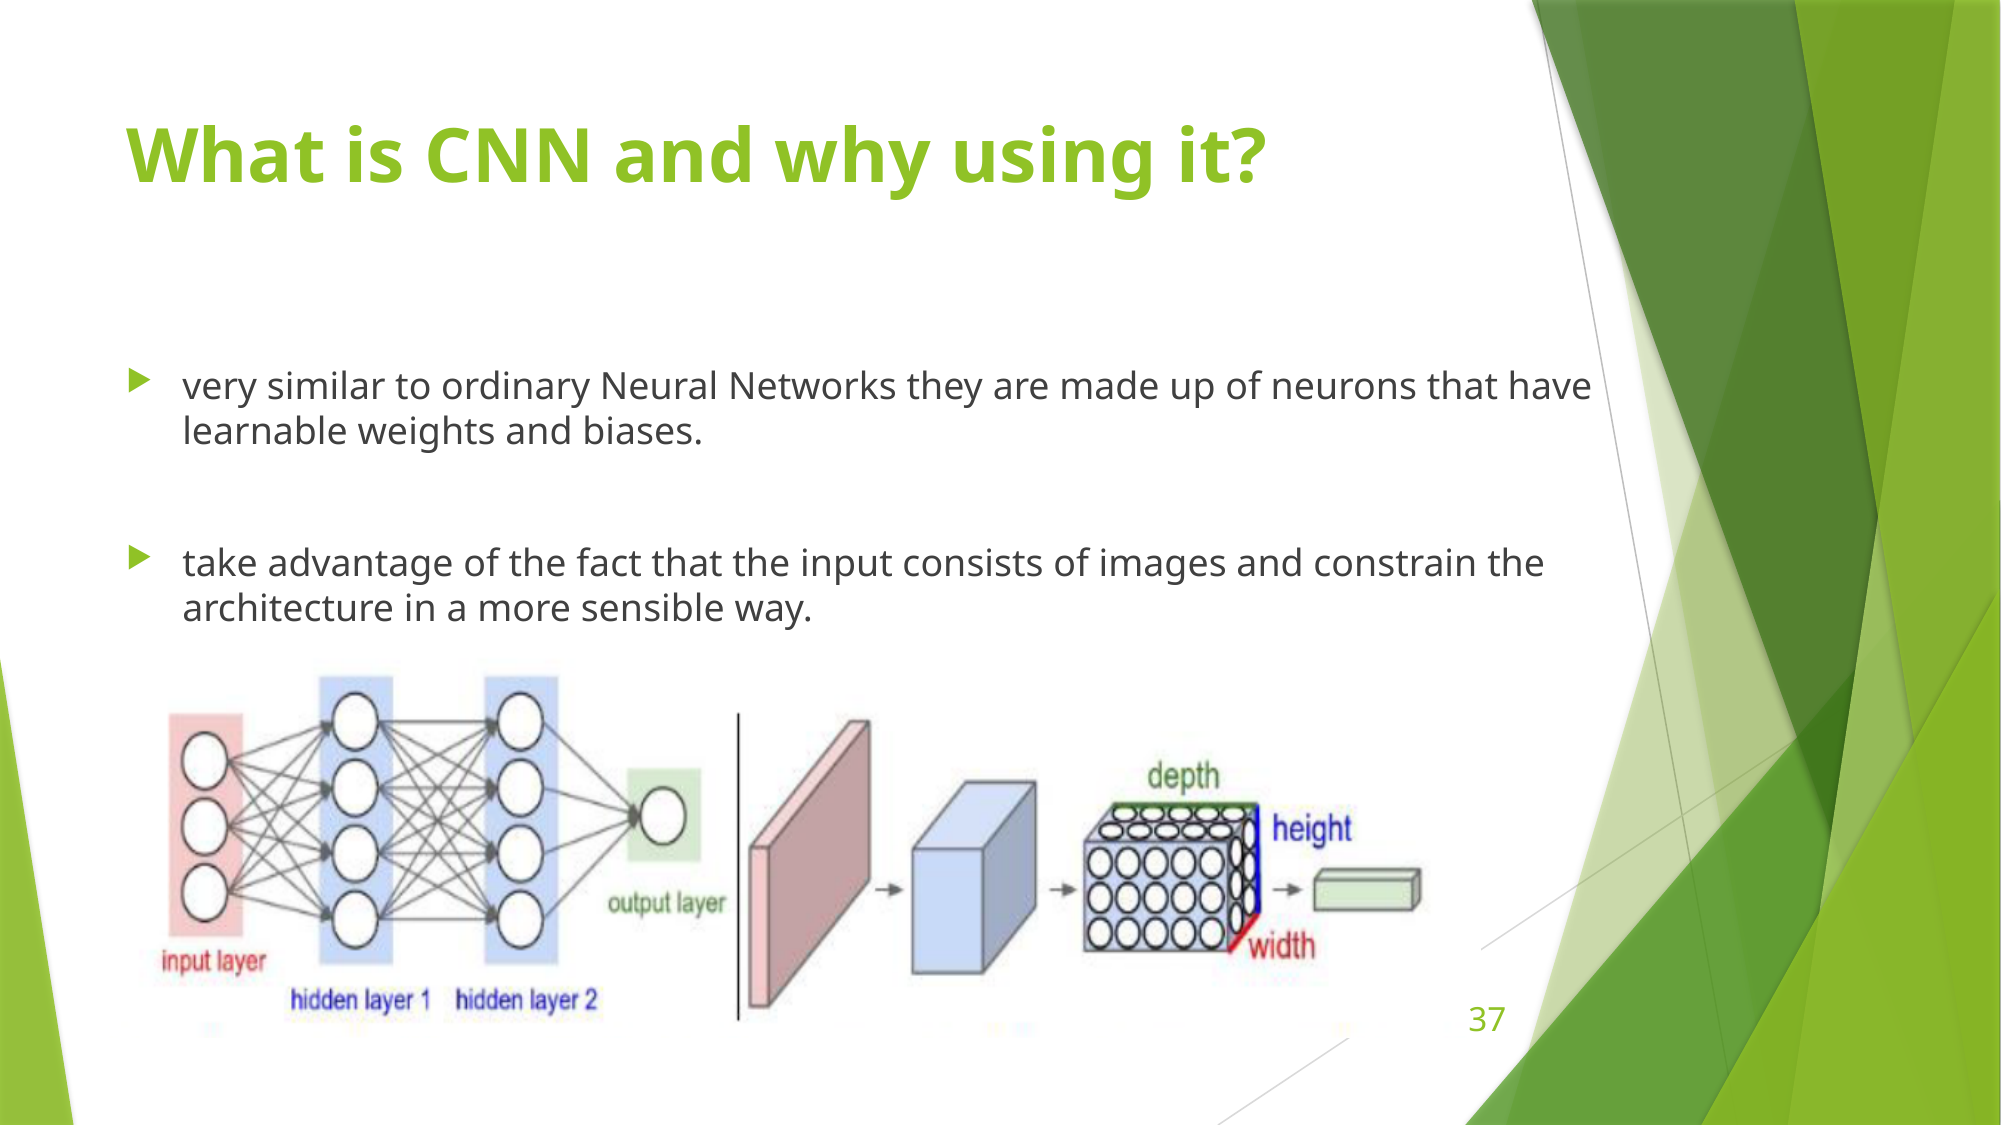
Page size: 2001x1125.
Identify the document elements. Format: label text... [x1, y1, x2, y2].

list very similar to ordinary Neural Networks they are made up of neurons that have learnable weights and biases. take advantage of the fact that the input consists of images and constrain the architecture in a more sensible way. [111, 354, 1630, 992]
picture [69, 630, 1481, 1038]
title What is CNN and why using it? [111, 99, 1522, 317]
slide_number 37 [1409, 991, 1522, 1051]
